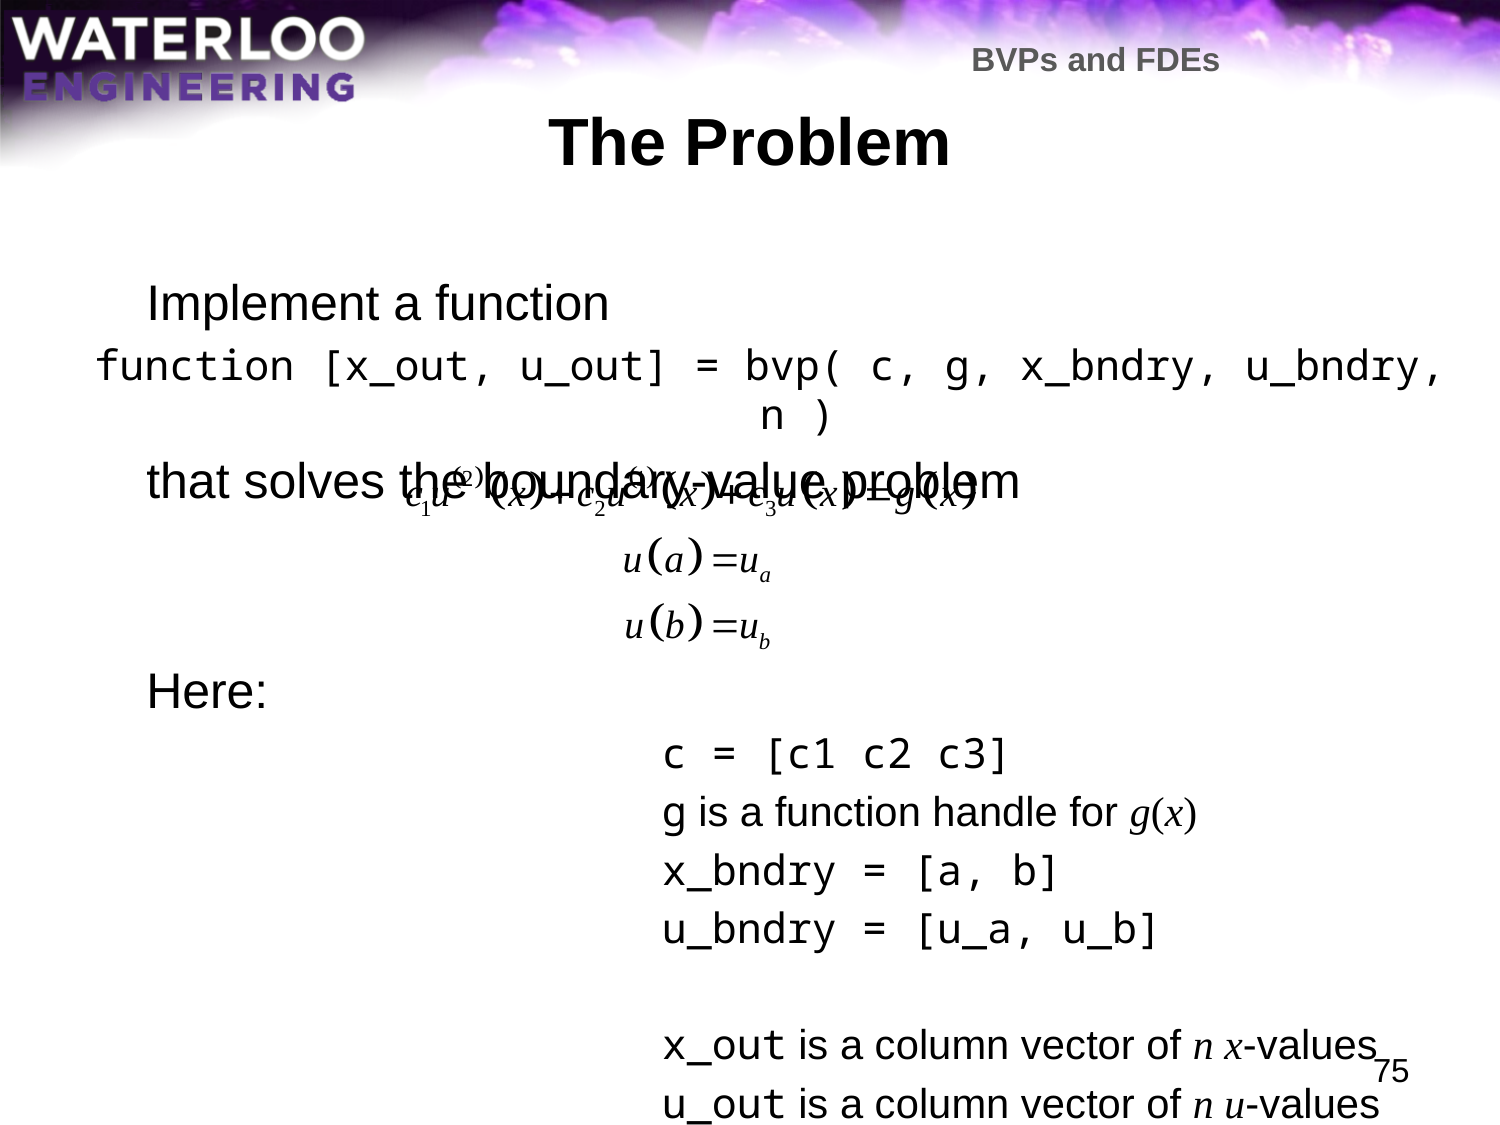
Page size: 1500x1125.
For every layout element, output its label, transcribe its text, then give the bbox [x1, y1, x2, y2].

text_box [399, 459, 983, 530]
footer BVPs and FDEs [535, 31, 1236, 74]
title The Problem [74, 44, 1426, 233]
picture [0, 0, 1500, 1125]
slide_number 75 [1296, 1036, 1425, 1097]
list Implement a function function [x_out, u_out] = bvp( c, g, x_bndry, u_bndry, n ) that solves the boundary-value problem Here: c = [c1 c2 c3] g is a function handle for g(x) x_bndry = [a, b] u_bndry = [u_a, u_b] x_out is a column vector of n x-values u_out is a column vector of n u-values [74, 262, 1464, 1020]
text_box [617, 529, 781, 662]
